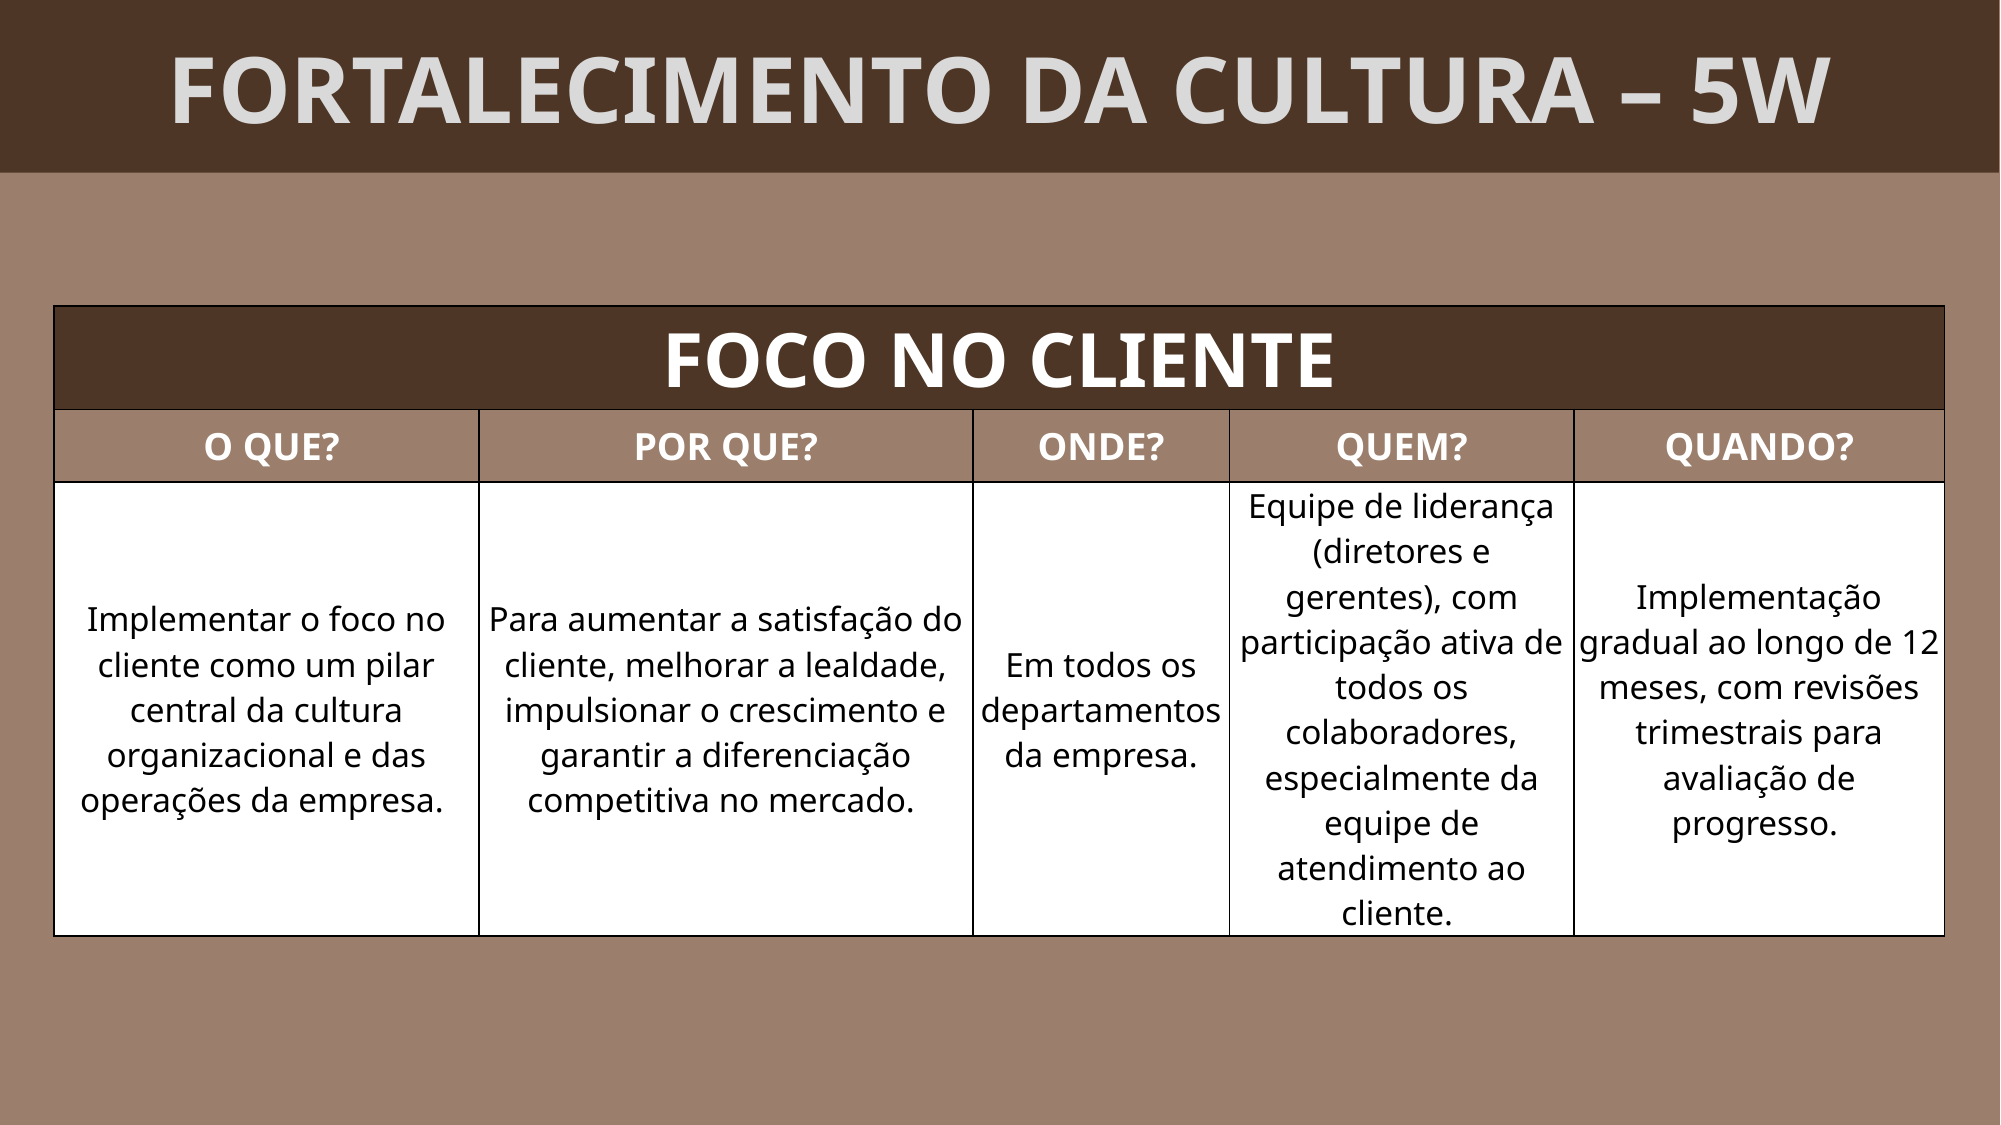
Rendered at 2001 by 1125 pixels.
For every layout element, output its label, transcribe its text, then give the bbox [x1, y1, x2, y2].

table_cell QUANDO? [1575, 410, 1944, 481]
table_cell Para aumentar a satisfação do cliente, melhorar a lealdade, impulsionar o crescimento e garantir a diferenciação competitiva no mercado. [480, 483, 972, 935]
table_cell POR QUE? [480, 410, 972, 481]
table_cell Equipe de liderança (diretores e gerentes), com participação ativa de todos os colaboradores, especialmente da equipe de atendimento ao cliente. [1230, 483, 1573, 935]
table_cell O QUE? [55, 410, 478, 481]
table_header FOCO NO CLIENTE [55, 307, 1944, 409]
text_box FORTALECIMENTO DA CULTURA – 5W [0, 0, 2000, 174]
table_cell QUEM? [1230, 410, 1573, 481]
table_cell Implementar o foco no cliente como um pilar central da cultura organizacional e das operações da empresa. [55, 483, 478, 935]
table_cell ONDE? [974, 410, 1229, 481]
table_cell Em todos os departamentos da empresa. [974, 483, 1229, 935]
table_cell Implementação gradual ao longo de 12 meses, com revisões trimestrais para avaliação de progresso. [1575, 483, 1944, 935]
